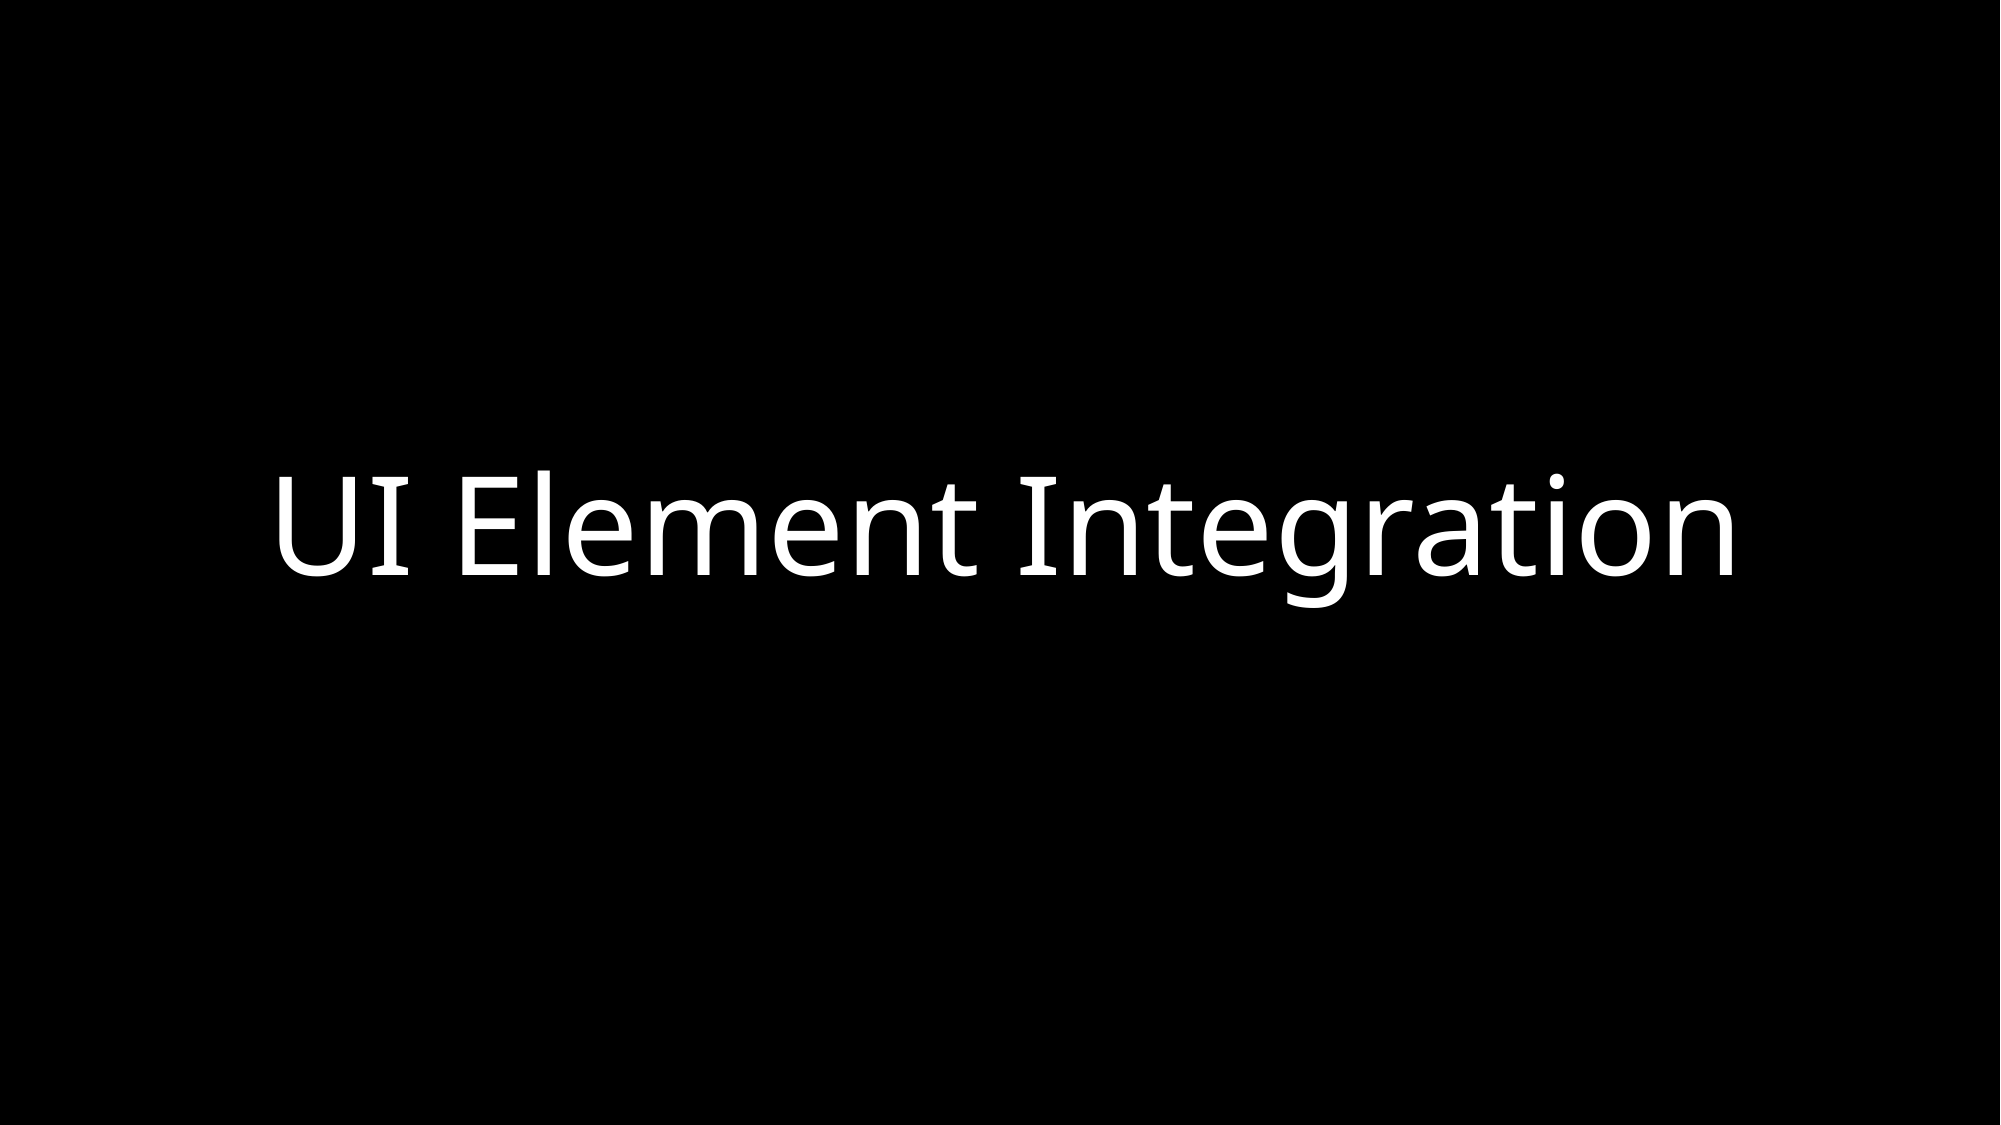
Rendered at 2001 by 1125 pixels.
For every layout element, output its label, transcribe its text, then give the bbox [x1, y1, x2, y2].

title UI Element Integration [11, 59, 2000, 1001]
